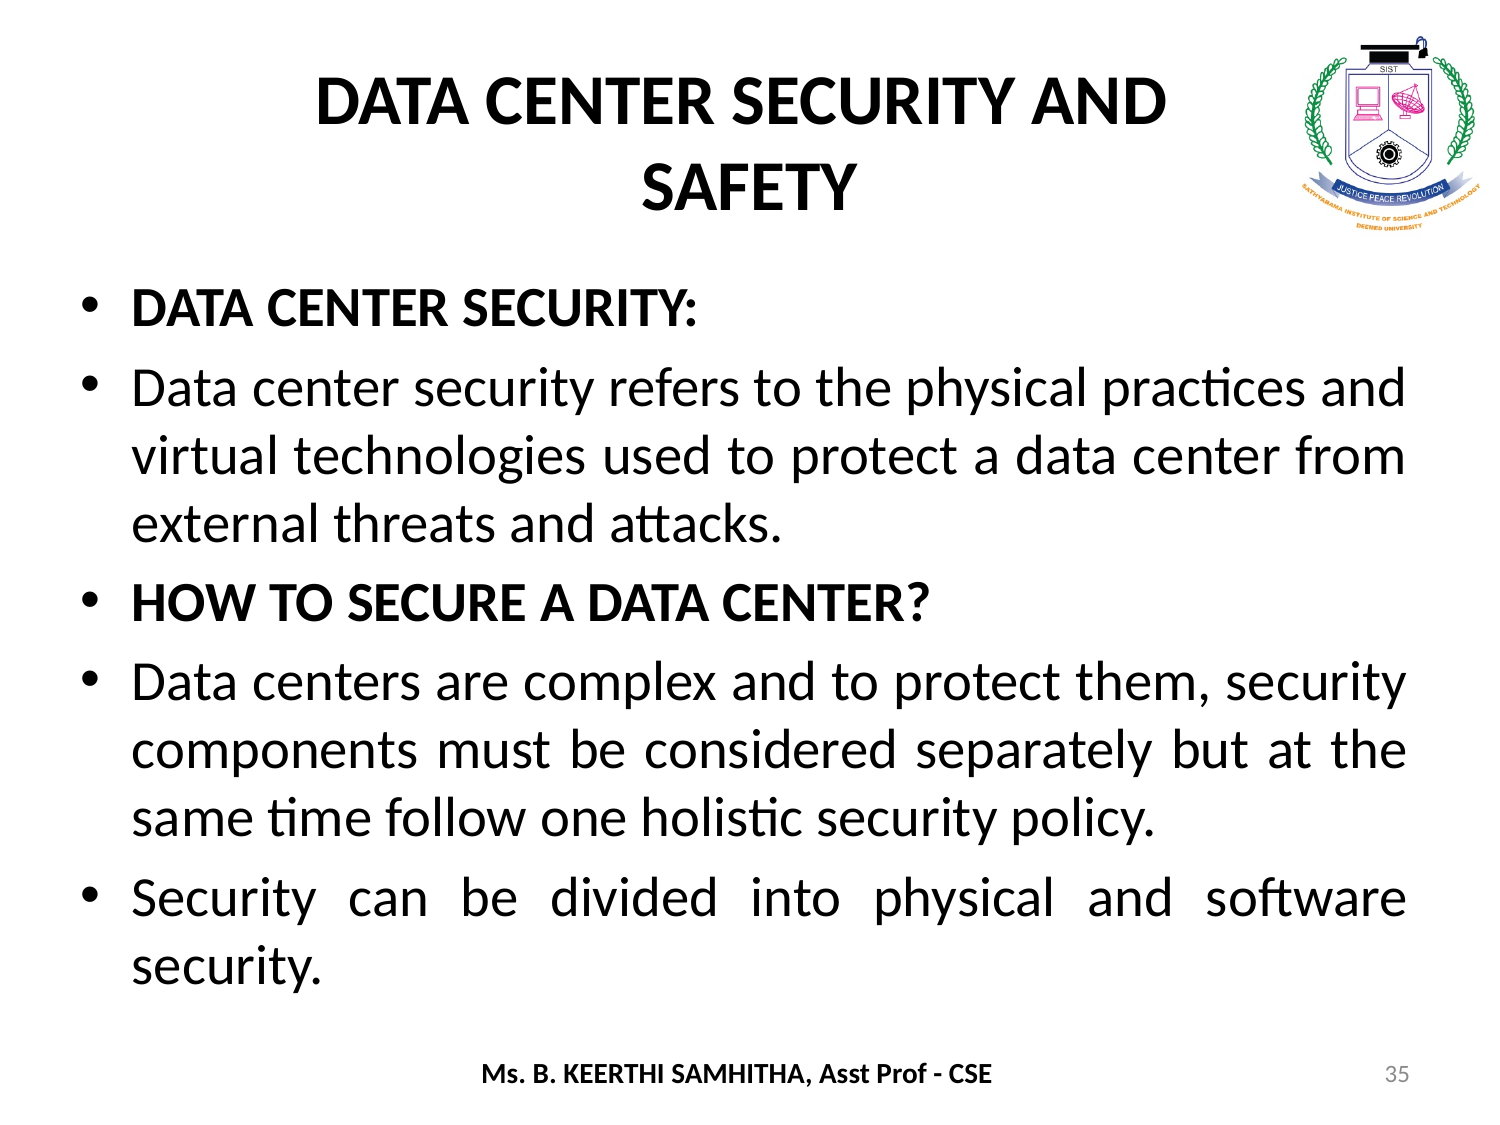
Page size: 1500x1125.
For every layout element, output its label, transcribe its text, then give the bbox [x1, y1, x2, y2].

slide_number 35 [1074, 1042, 1425, 1103]
list DATA CENTER SECURITY: Data center security refers to the physical practices and virtual technologies used to protect a data center from external threats and attacks. HOW TO SECURE A DATA CENTER? Data centers are complex and to protect them, security components must be considered separately but at the same time follow one holistic security policy. Security can be divided into physical and software security. [64, 262, 1424, 1035]
picture [1280, 30, 1500, 251]
title DATA CENTER SECURITY AND SAFETY [75, 45, 1425, 233]
